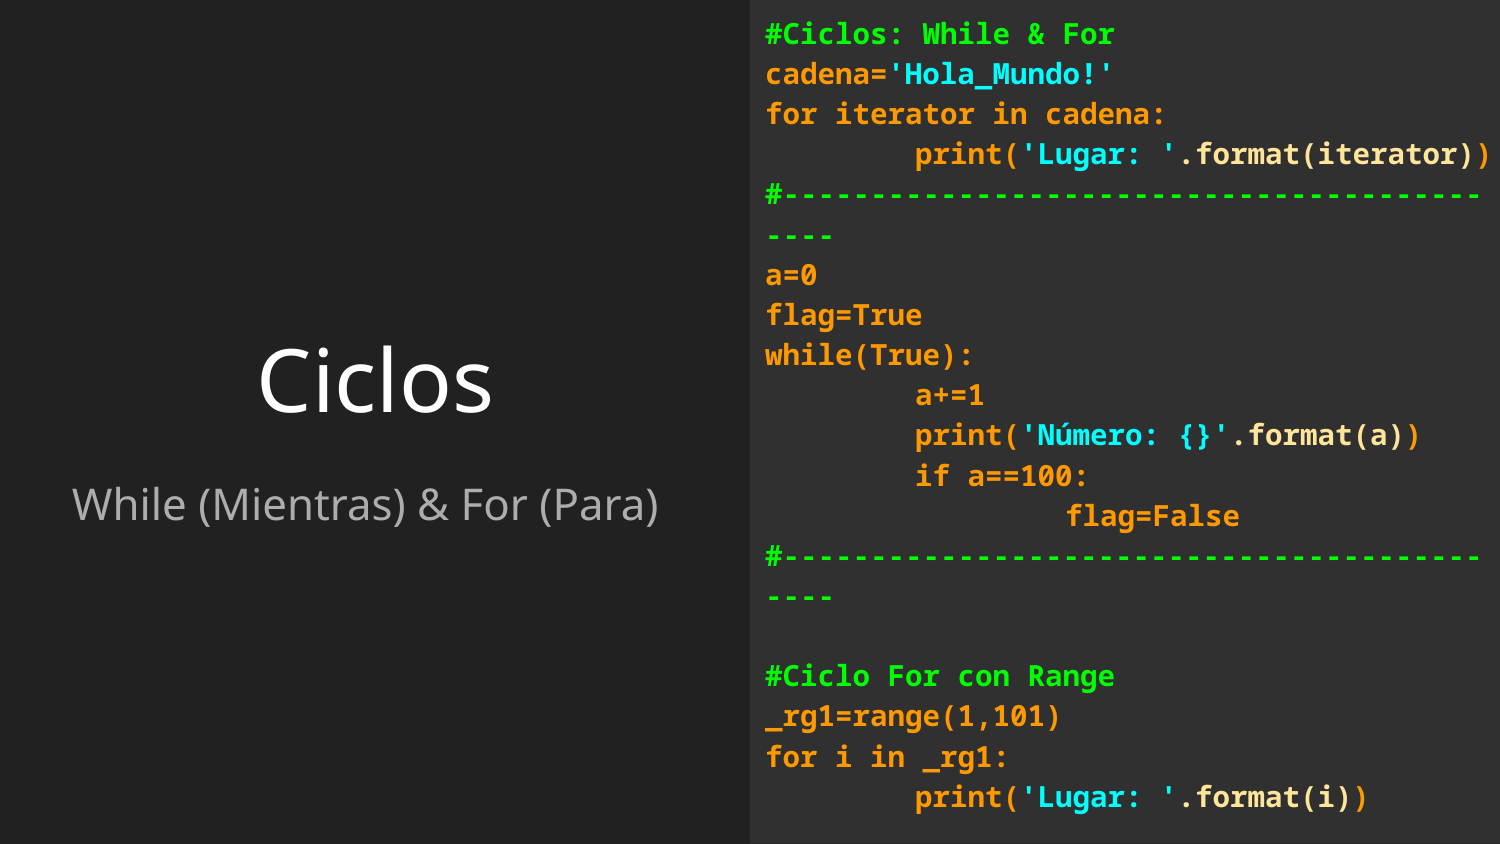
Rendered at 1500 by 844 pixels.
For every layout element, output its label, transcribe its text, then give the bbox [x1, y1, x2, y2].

subtitle While (Mientras) & For (Para) [33, 461, 698, 665]
list #Ciclos: While & For cadena='Hola_Mundo!' for iterator in cadena: print('Lugar: '.format(iterator)) #-------------------------------------------- a=0 flag=True while(True): a+=1 print('Número: {}'.format(a)) if a==100: flag=False #-------------------------------------------- #Ciclo For con Range _rg1=range(1,101) for i in _rg1: print('Lugar: '.format(i)) [750, 0, 1500, 823]
title Ciclos [43, 202, 708, 446]
